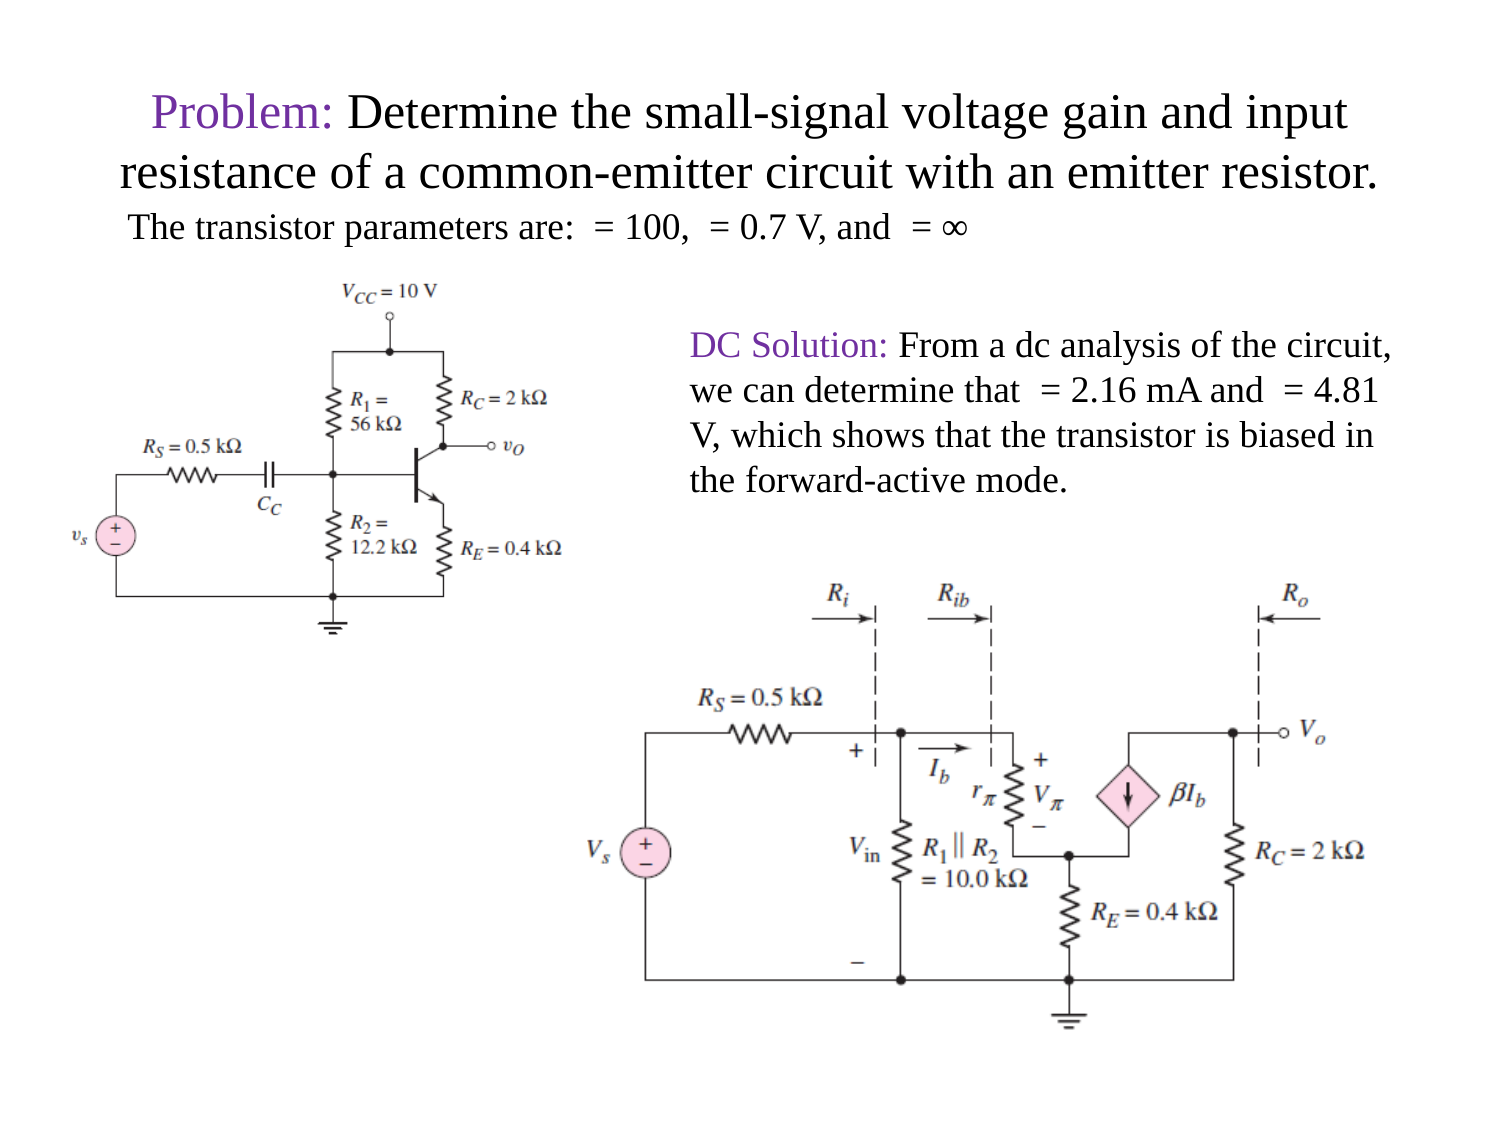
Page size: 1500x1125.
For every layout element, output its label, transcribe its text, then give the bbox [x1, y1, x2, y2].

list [49, 274, 588, 642]
title Problem: Determine the small-signal voltage gain and input resistance of a common-emitter circuit with an emitter resistor. [75, 37, 1425, 241]
picture [587, 562, 1427, 1051]
